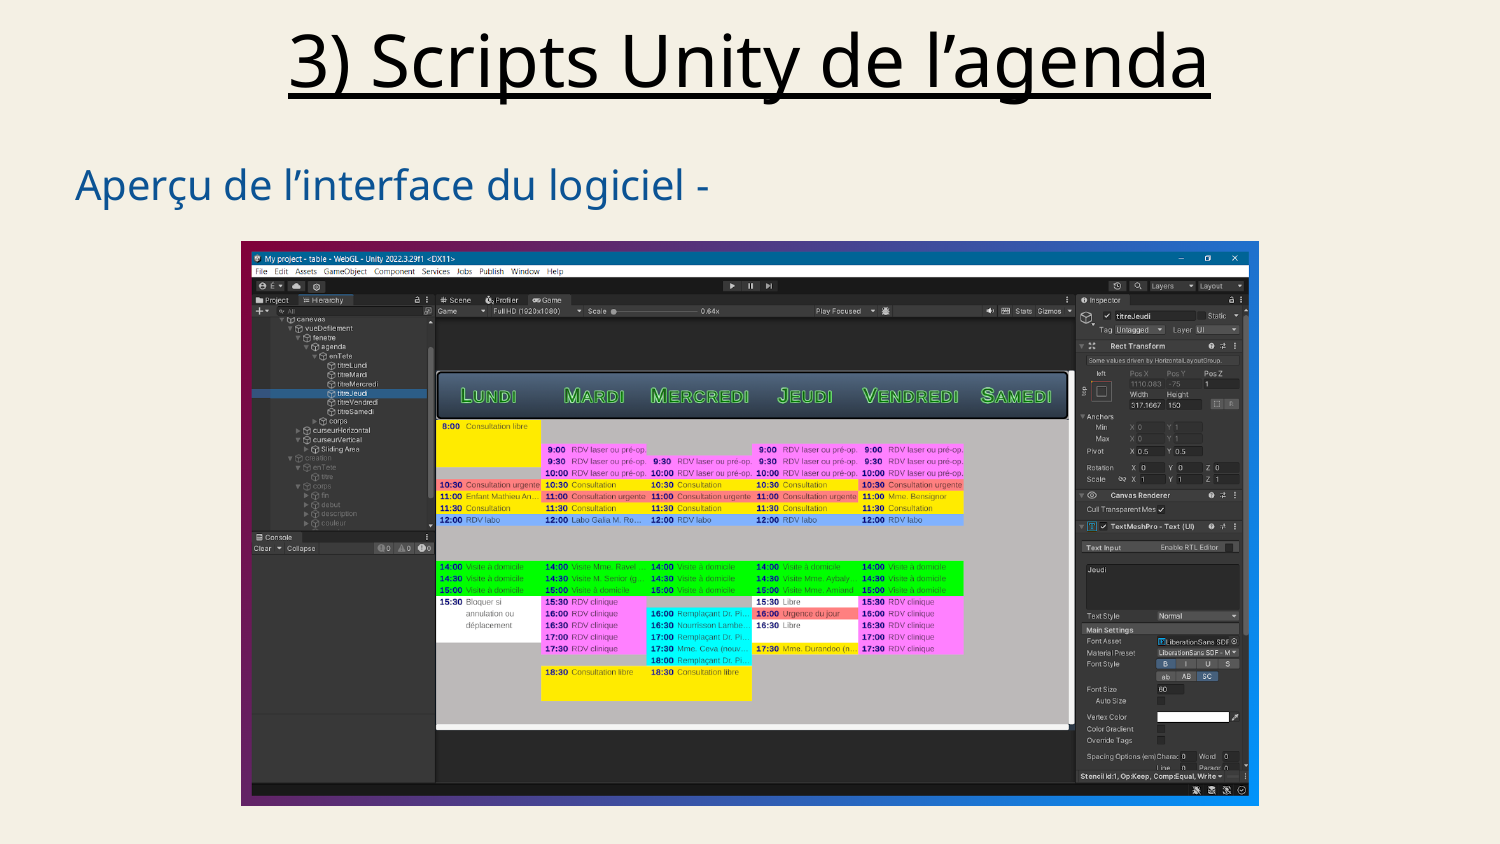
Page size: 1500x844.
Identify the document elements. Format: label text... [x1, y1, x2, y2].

picture [240, 241, 1259, 806]
text_box Aperçu de l’interface du logiciel - [0, 118, 1500, 219]
text_box 3) Scripts Unity de l’agenda [0, 0, 1500, 118]
